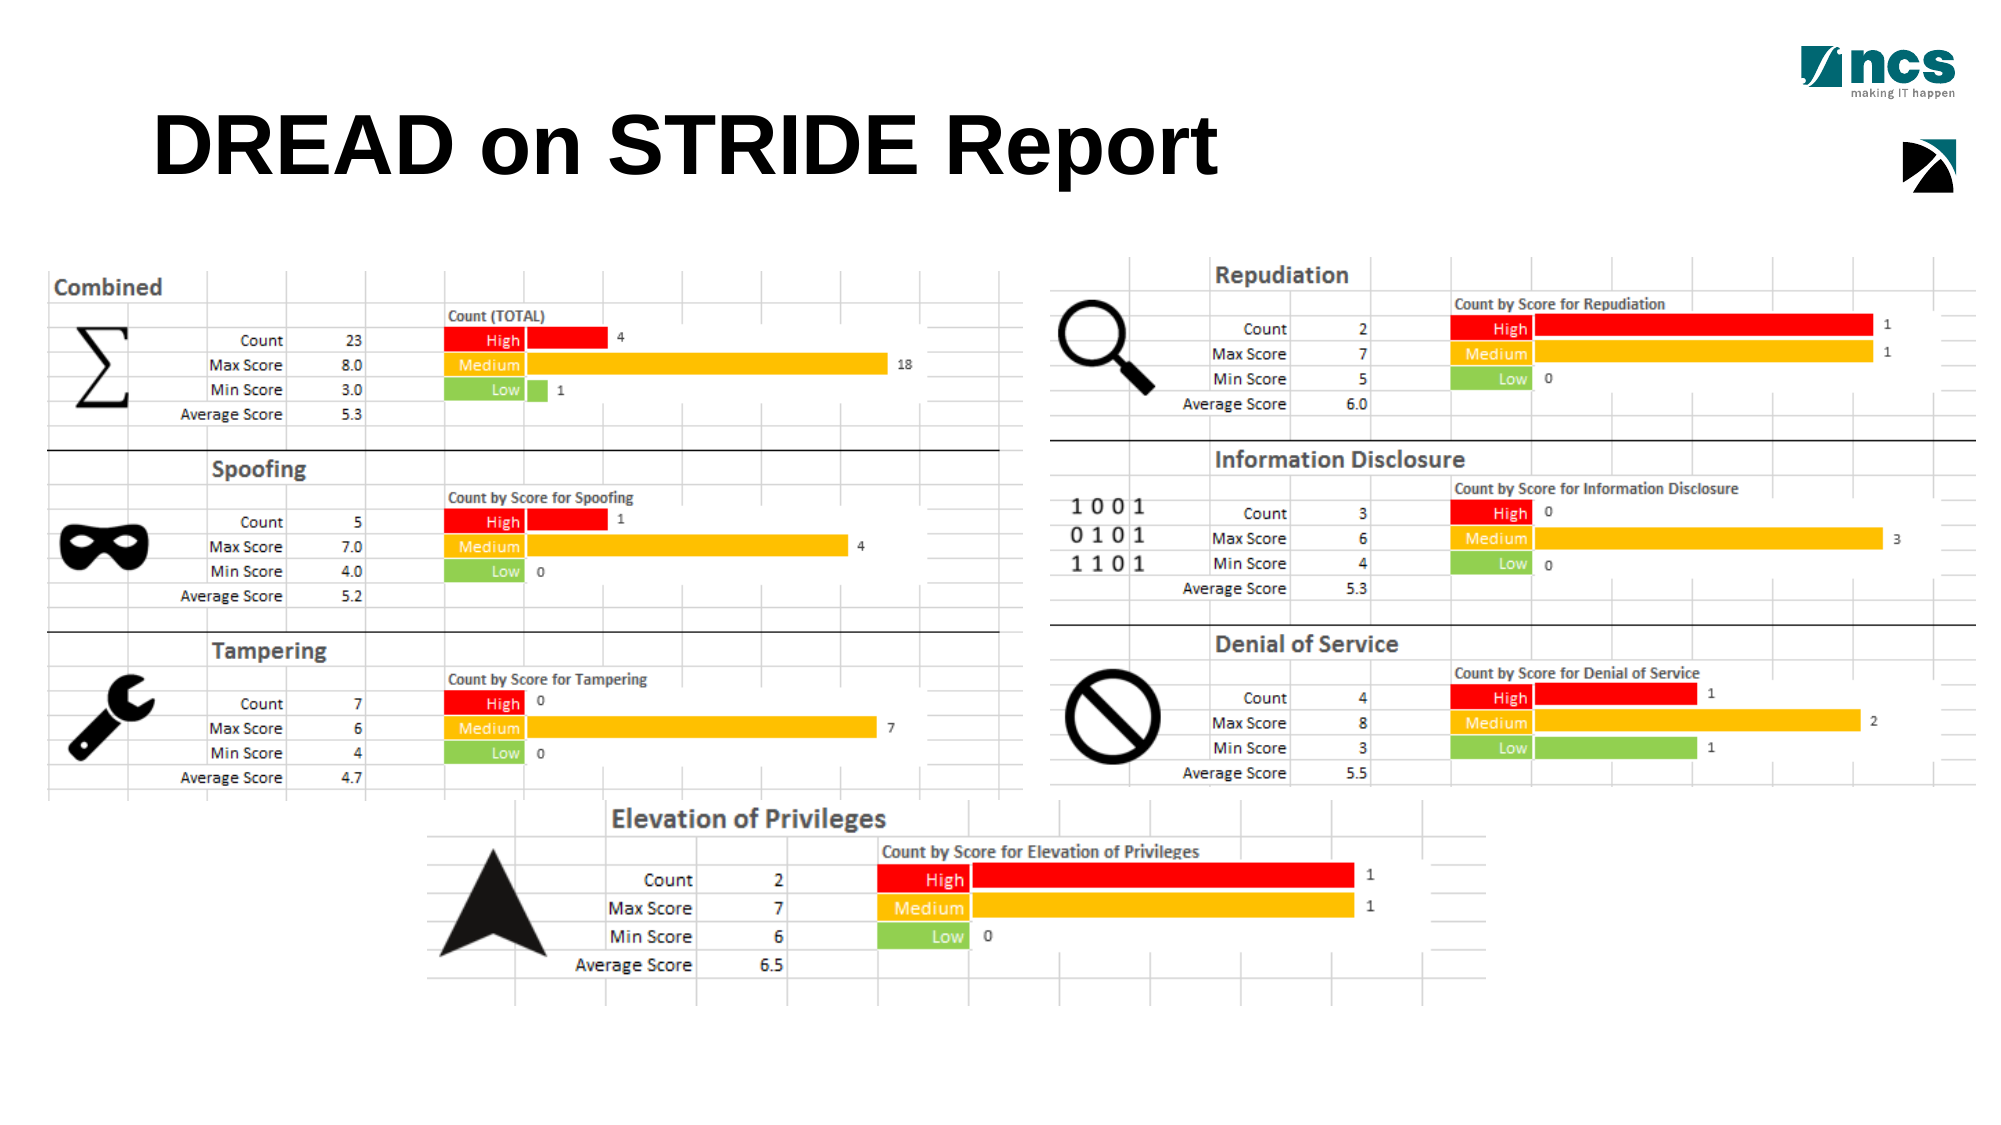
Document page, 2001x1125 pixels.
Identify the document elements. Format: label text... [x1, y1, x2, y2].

picture [47, 271, 1486, 1006]
picture [1050, 257, 1976, 787]
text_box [1902, 139, 1957, 193]
title DREAD on STRIDE Report [137, 93, 1750, 311]
